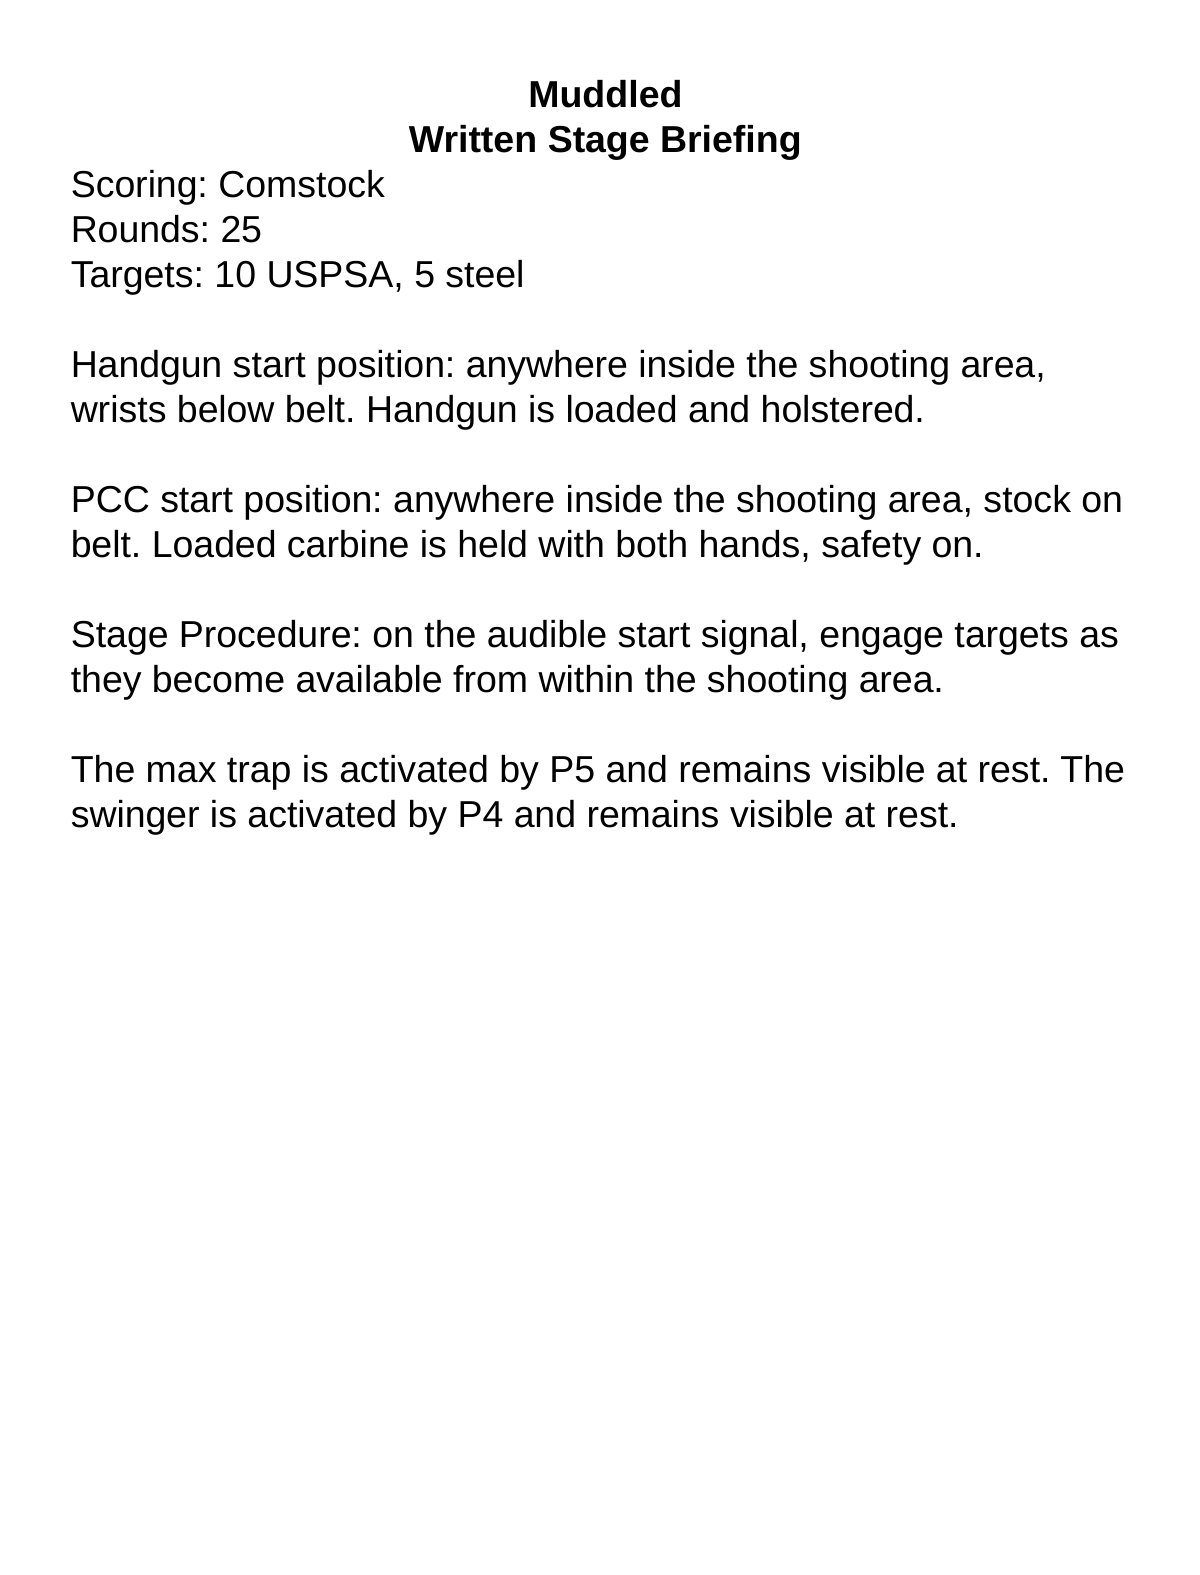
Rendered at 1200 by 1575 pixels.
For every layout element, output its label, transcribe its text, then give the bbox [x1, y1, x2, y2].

text_box Muddled Written Stage Briefing Scoring: Comstock Rounds: 25 Targets: 10 USPSA, 5 steel Handgun start position: anywhere inside the shooting area, wrists below belt. Handgun is loaded and holstered. PCC start position: anywhere inside the shooting area, stock on belt. Loaded carbine is held with both hands, safety on. Stage Procedure: on the audible start signal, engage targets as they become available from within the shooting area. The max trap is activated by P5 and remains visible at rest. The swinger is activated by P4 and remains visible at rest. [56, 63, 1156, 843]
